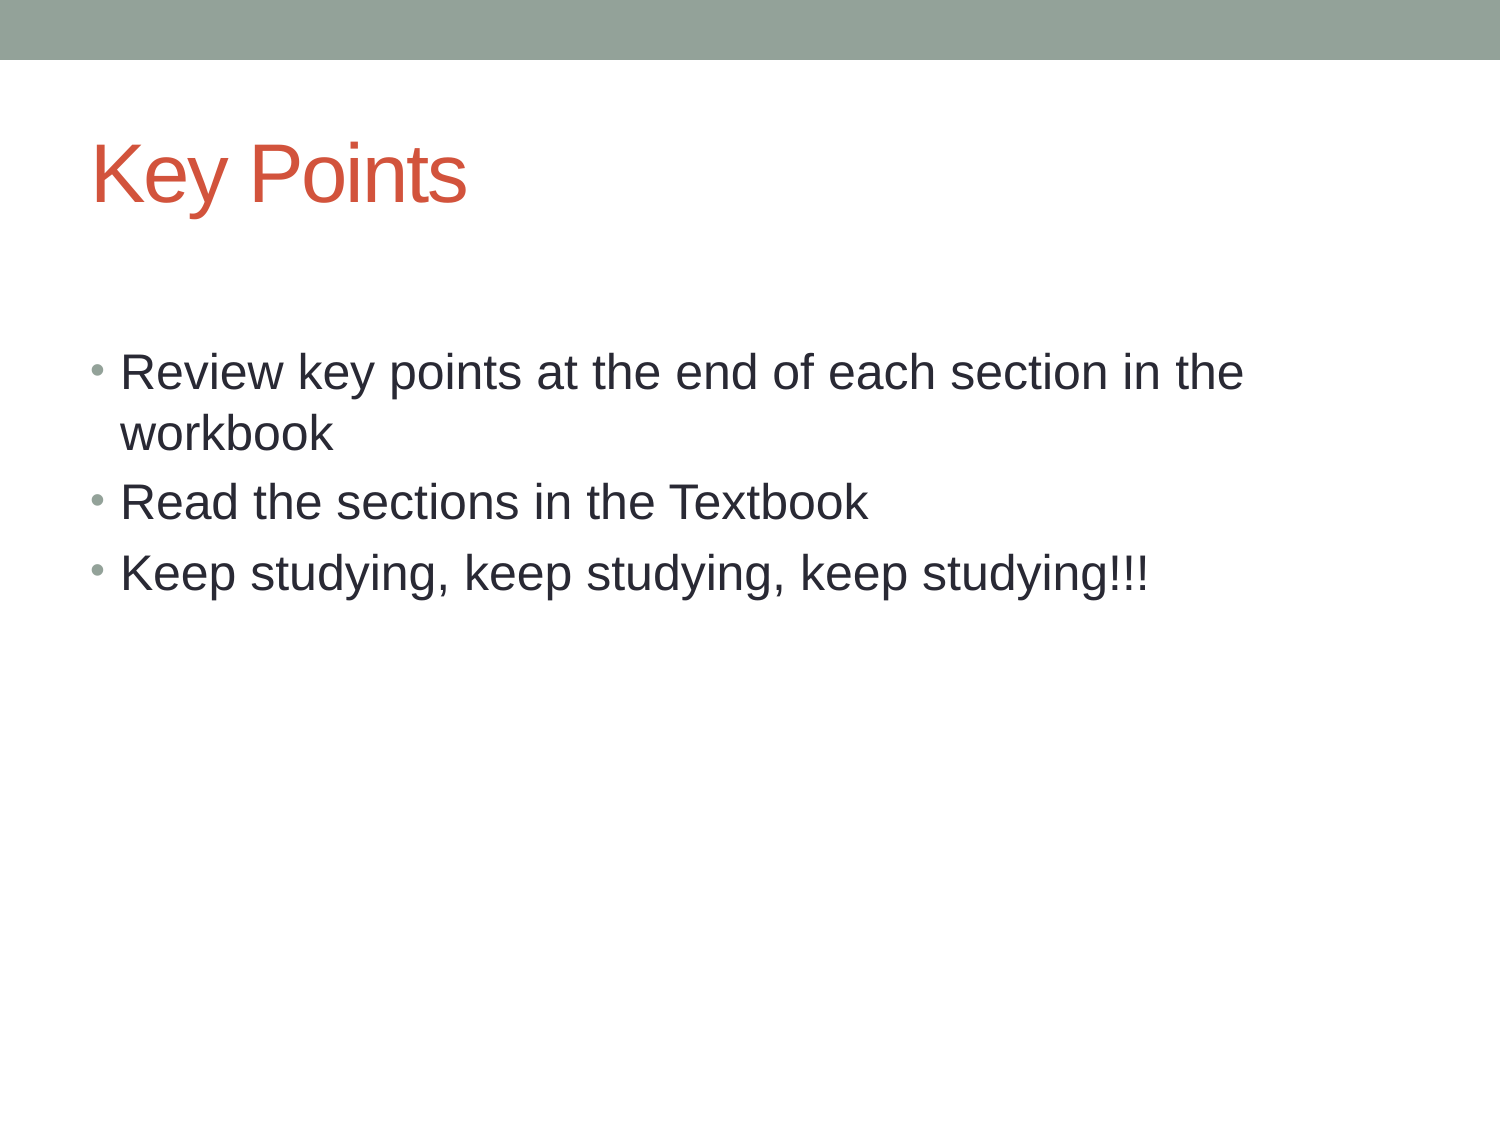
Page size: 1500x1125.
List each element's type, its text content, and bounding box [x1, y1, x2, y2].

list Review key points at the end of each section in the workbook Read the sections in the Textbook Keep studying, keep studying, keep studying!!! [75, 262, 1425, 1063]
title Key Points [75, 87, 1425, 250]
